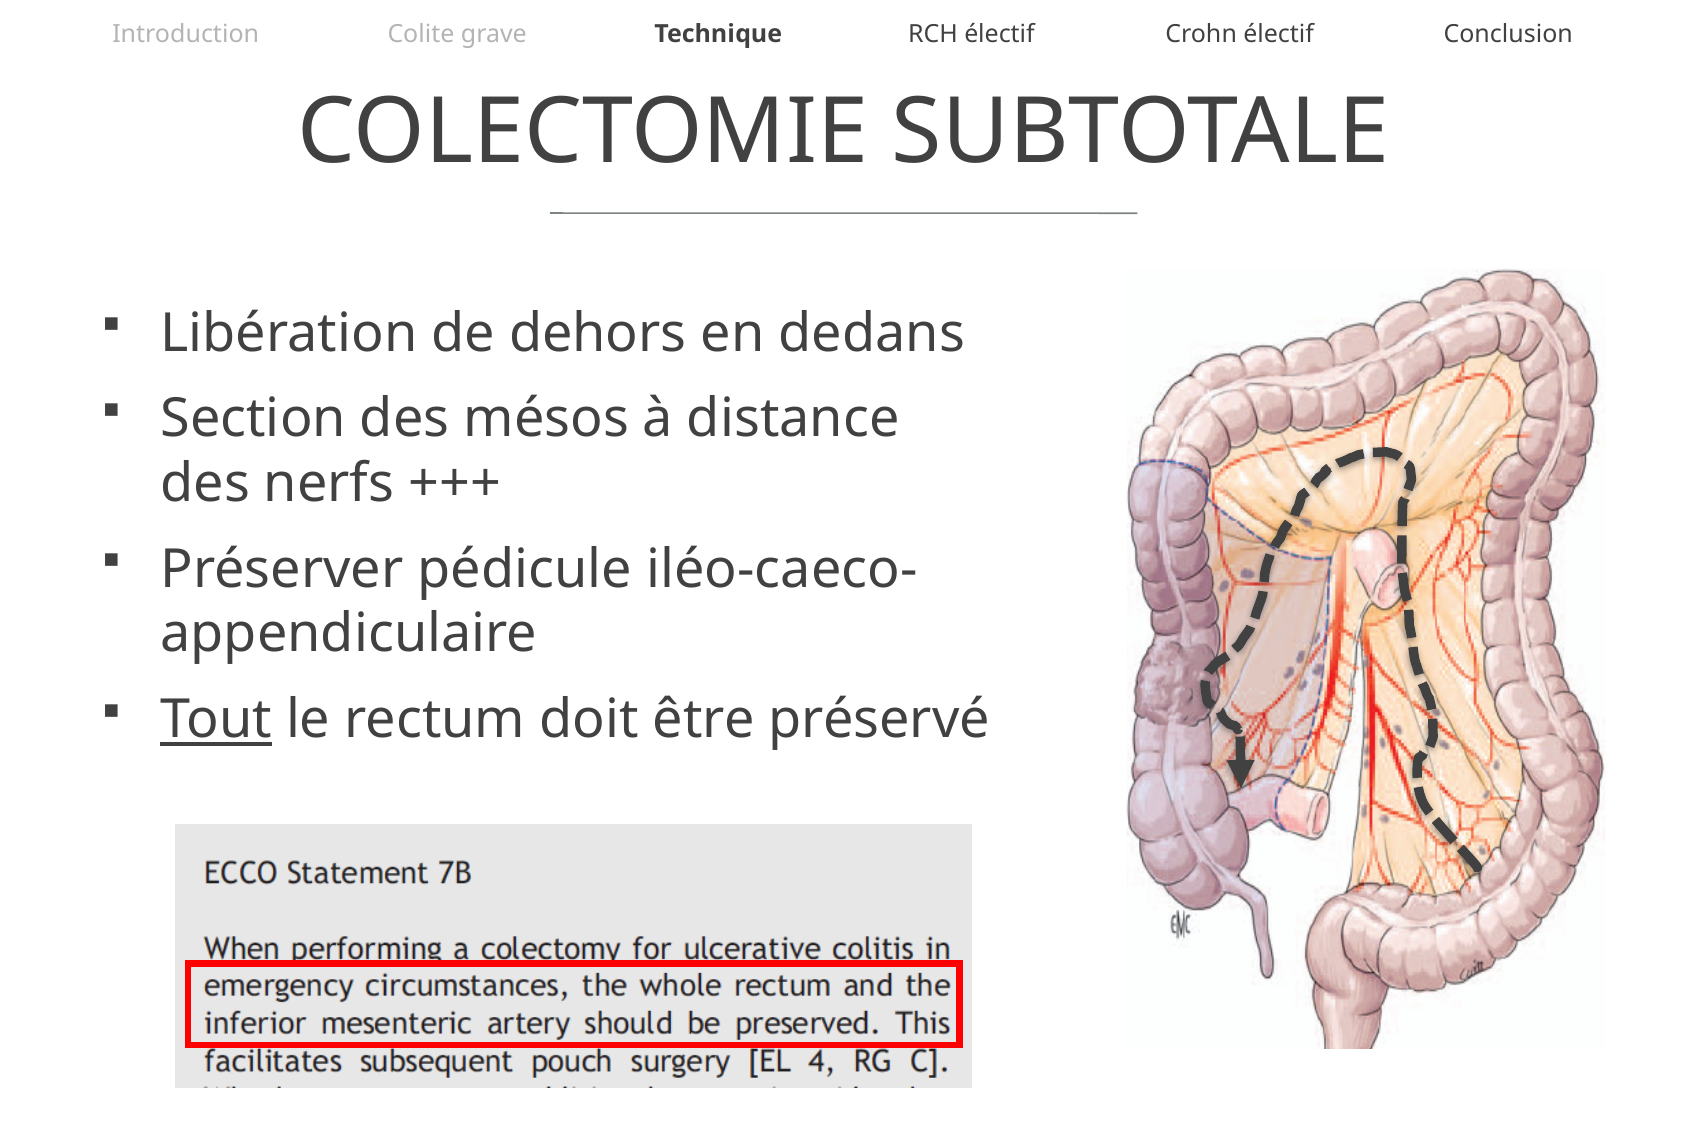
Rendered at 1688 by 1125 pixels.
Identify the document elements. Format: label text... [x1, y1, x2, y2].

list Libération de dehors en dedans Section des mésos à distance des nerfs +++ Préserver pédicule iléo-caeco-appendiculaire Tout le rectum doit être préservé [84, 262, 1008, 783]
picture [175, 824, 973, 1088]
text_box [95, 9, 1592, 56]
title COLECTOMIE SUBTOTALE [84, 32, 1604, 220]
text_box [1049, 263, 1647, 1049]
